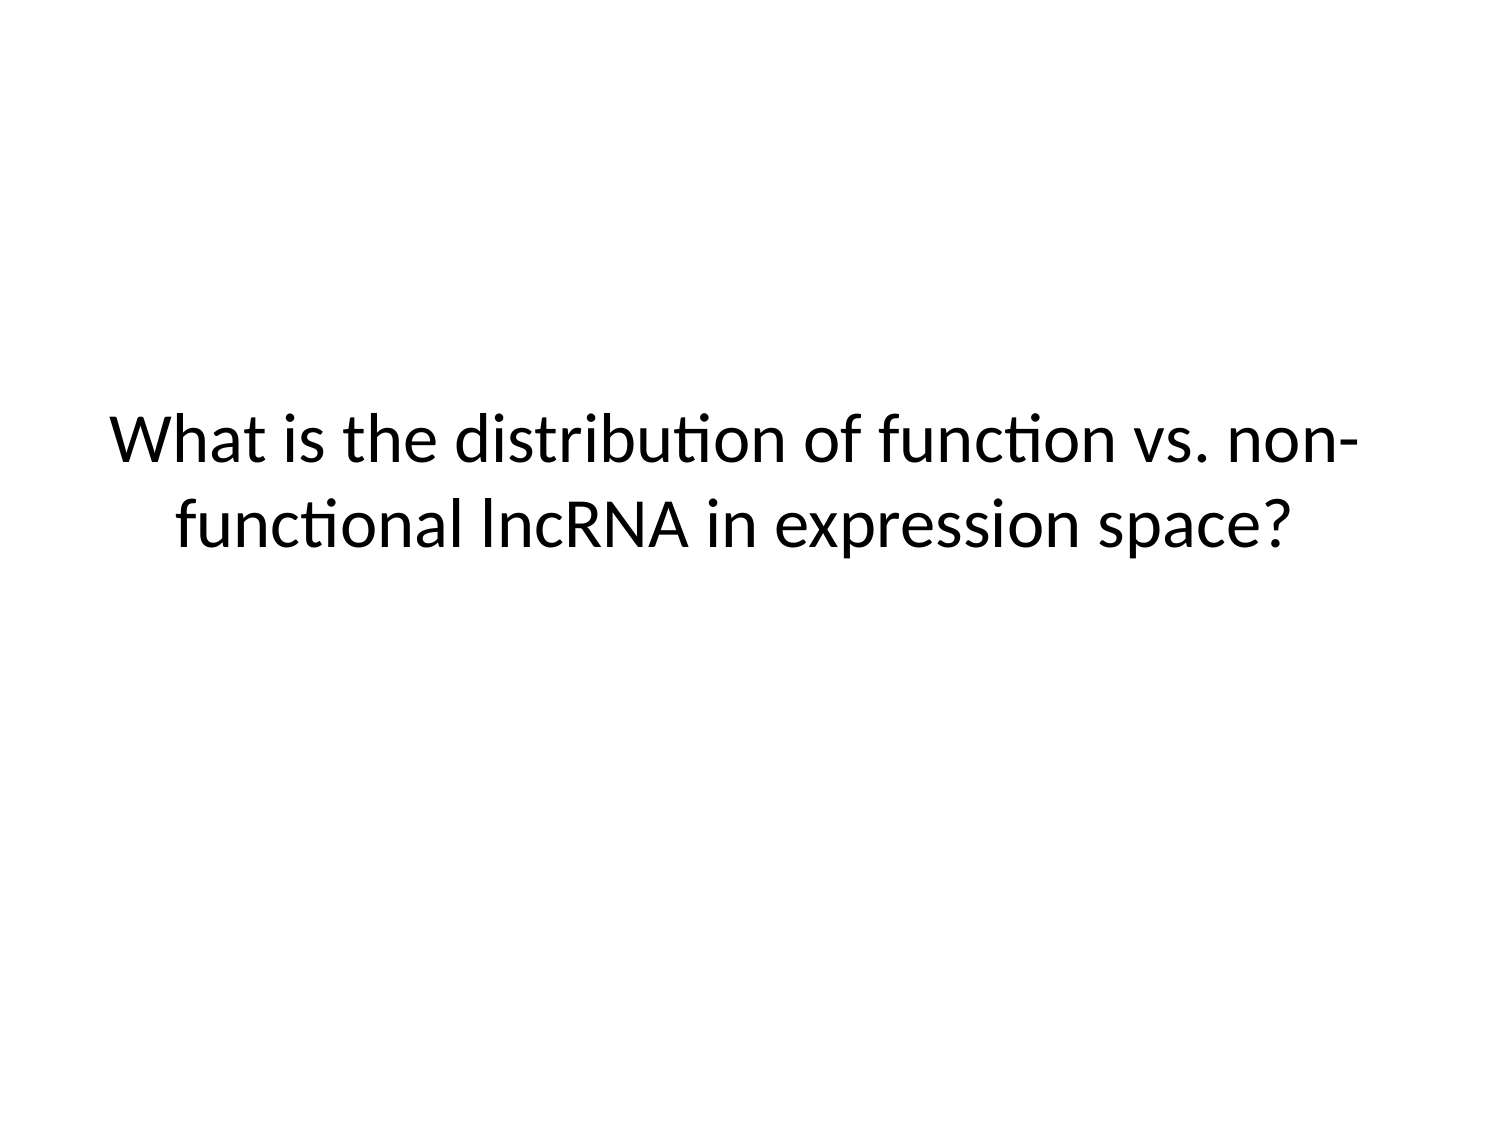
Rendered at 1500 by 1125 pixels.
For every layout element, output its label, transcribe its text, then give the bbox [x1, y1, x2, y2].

title What is the distribution of function vs. non-functional lncRNA in expression space? [60, 383, 1411, 571]
